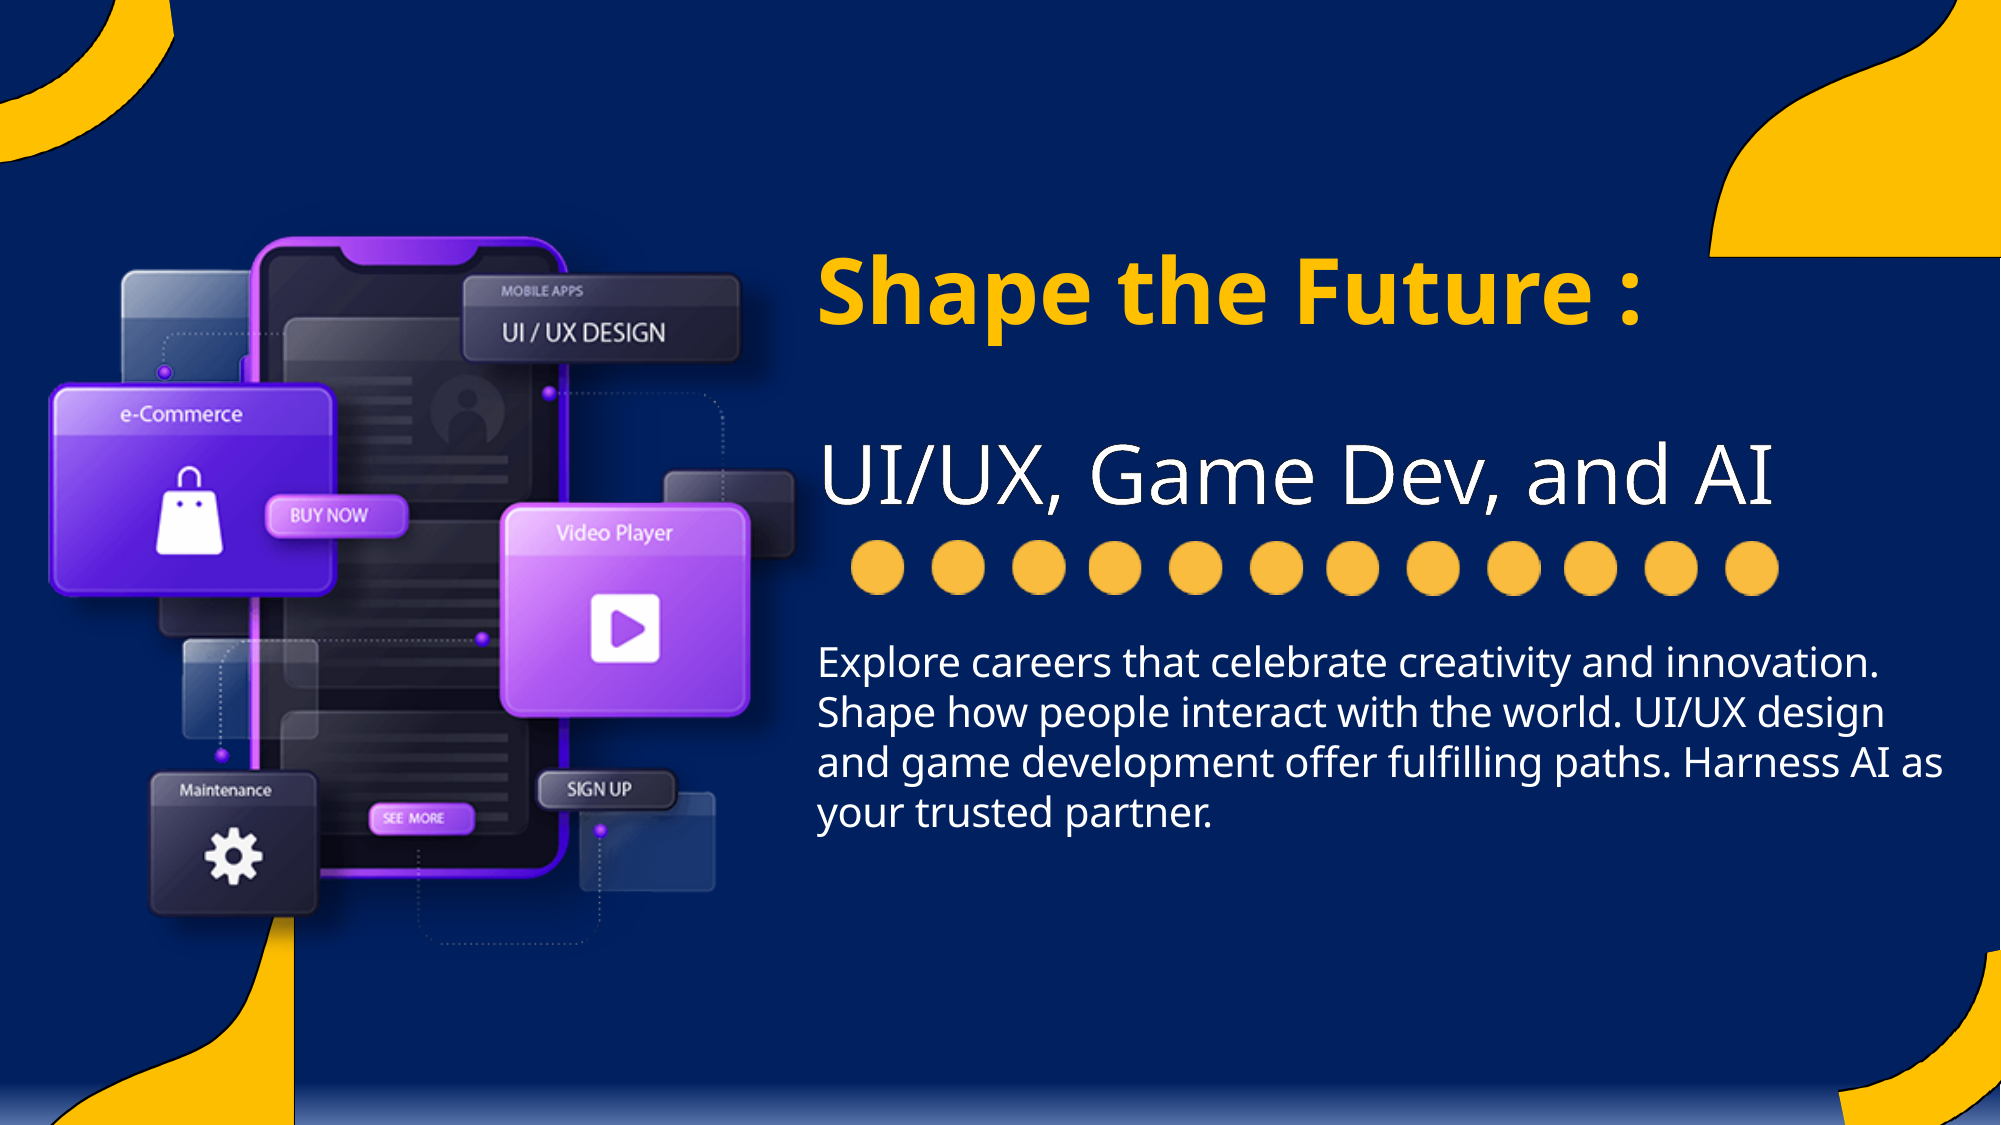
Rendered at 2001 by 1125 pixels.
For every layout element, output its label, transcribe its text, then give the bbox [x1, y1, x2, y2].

text_box [0, 1068, 295, 1125]
text_box [0, 0, 177, 57]
text_box [1708, 0, 2000, 258]
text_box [851, 540, 1779, 596]
text_box Shape the Future : UI/UX, Game Dev, and AI [922, 164, 1948, 522]
text_box Explore careers that celebrate creativity and innovation. Shape how people interact with the world. UI/UX design and game development offer fulfilling paths. Harness AI as your trusted partner. [922, 635, 1966, 836]
picture [0, 57, 922, 1068]
text_box [1817, 950, 2000, 1125]
